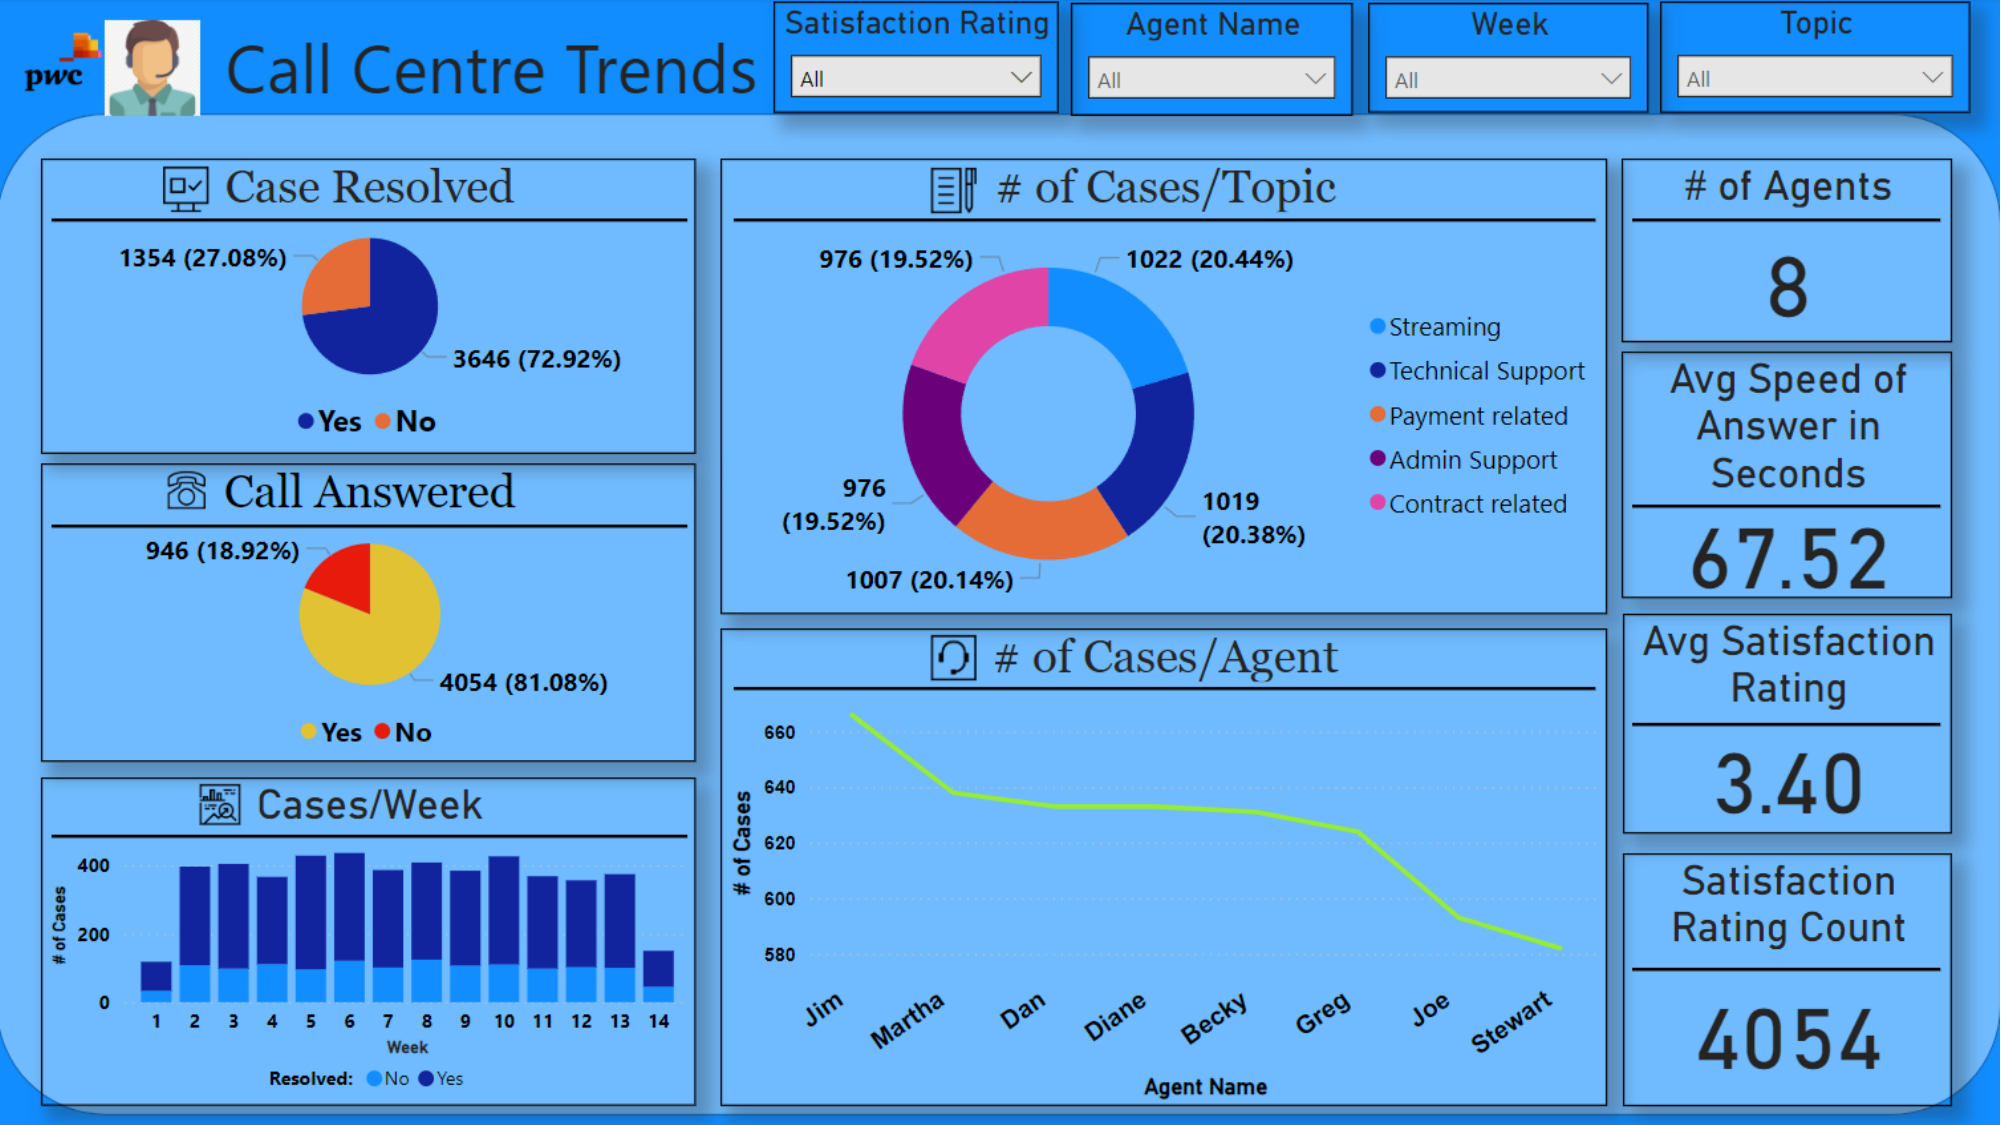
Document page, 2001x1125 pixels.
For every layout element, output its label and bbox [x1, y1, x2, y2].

list [0, 0, 2000, 1125]
